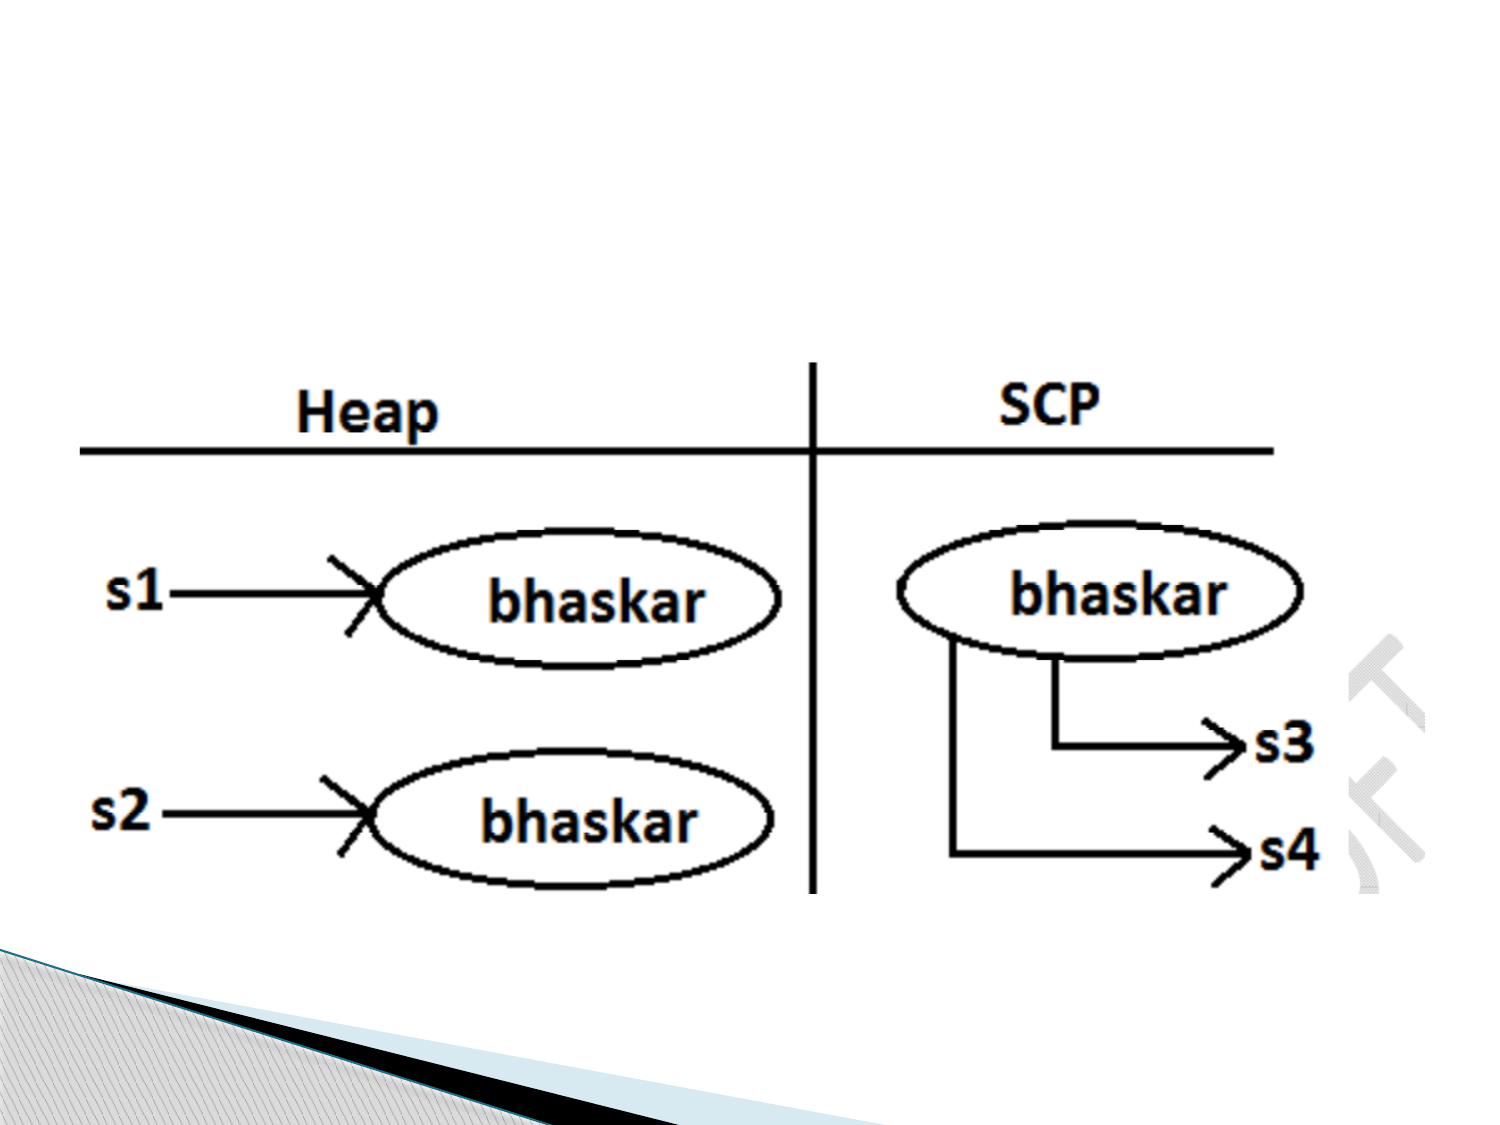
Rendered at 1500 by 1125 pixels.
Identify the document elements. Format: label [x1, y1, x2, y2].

list [74, 334, 1426, 894]
